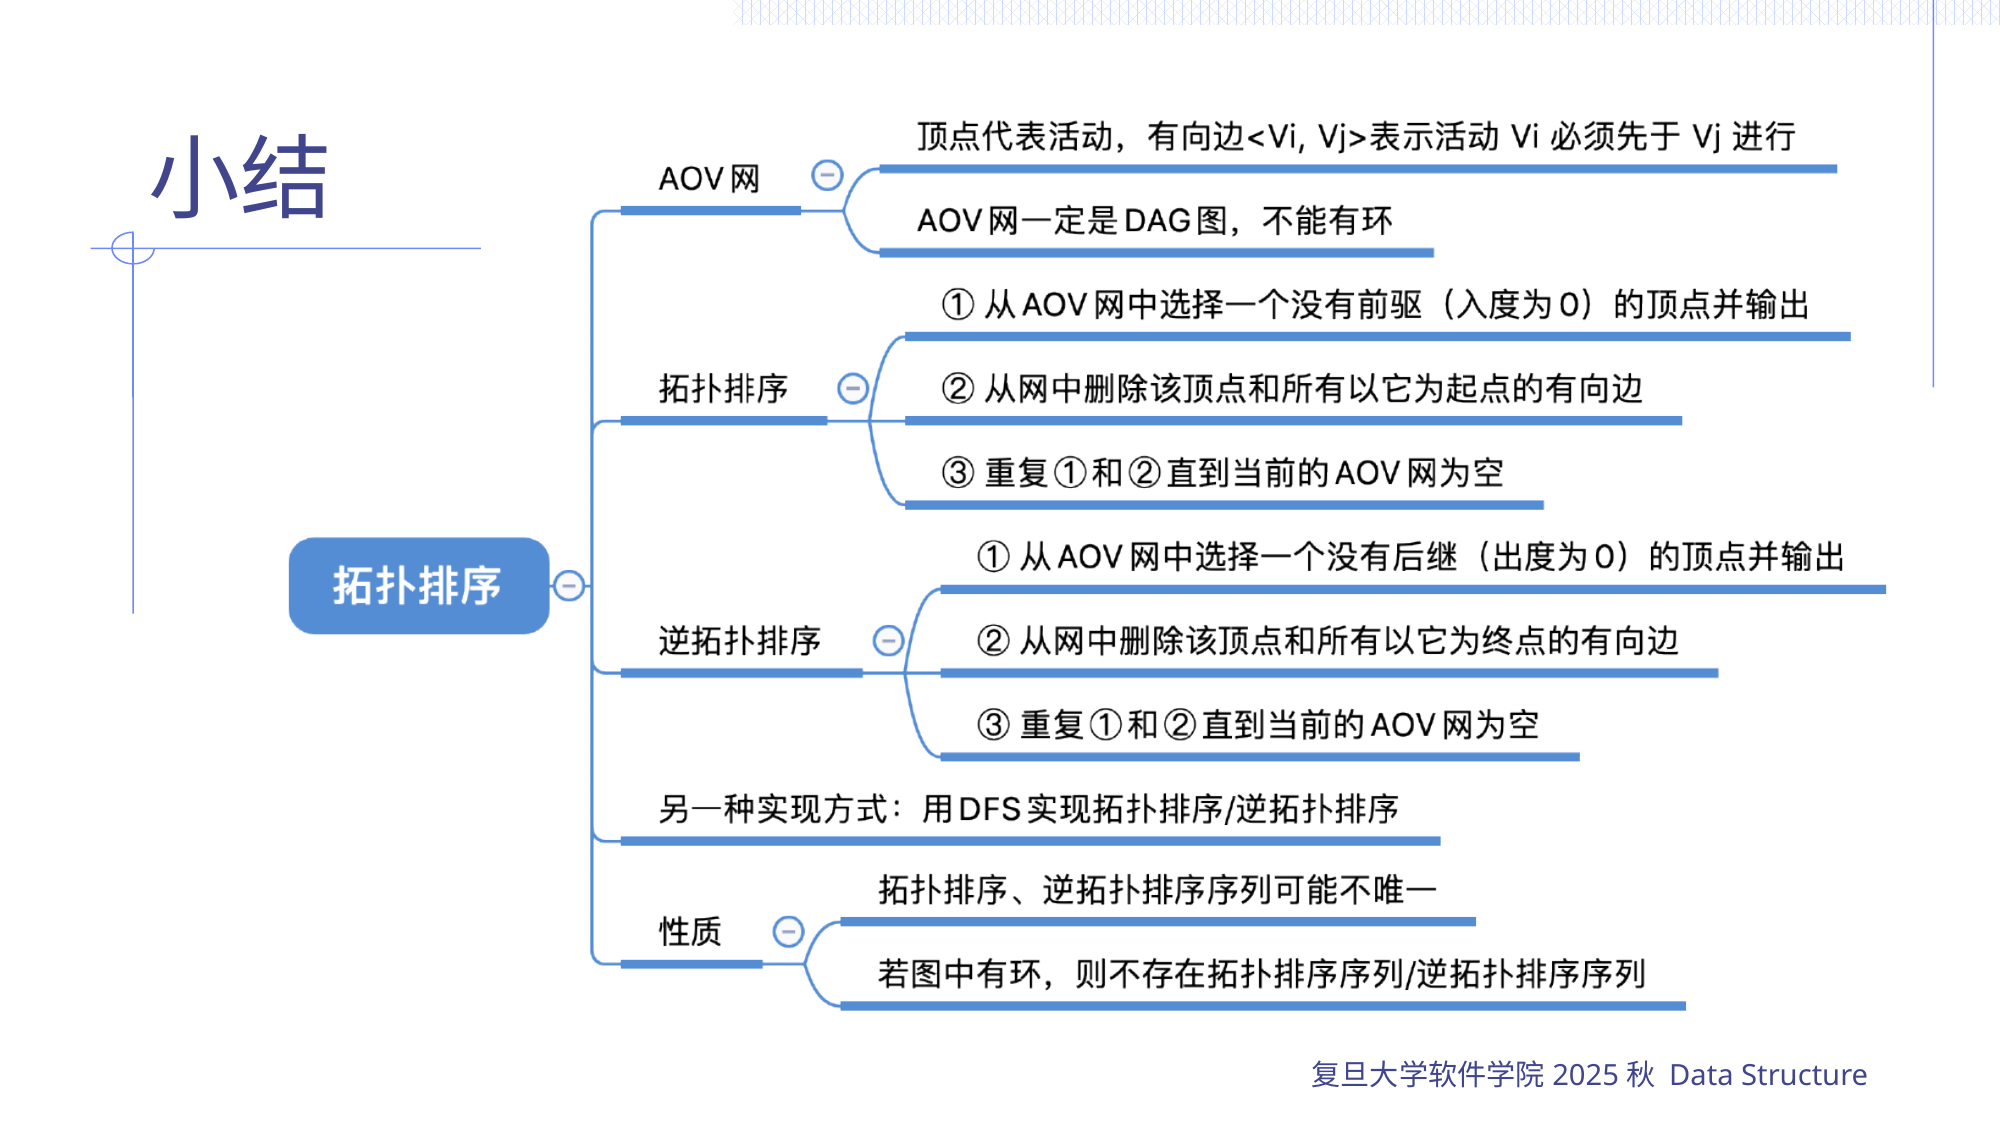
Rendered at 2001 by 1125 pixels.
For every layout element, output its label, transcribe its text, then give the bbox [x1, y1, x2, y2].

title 小结 [133, 50, 1834, 238]
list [245, 102, 2000, 1023]
